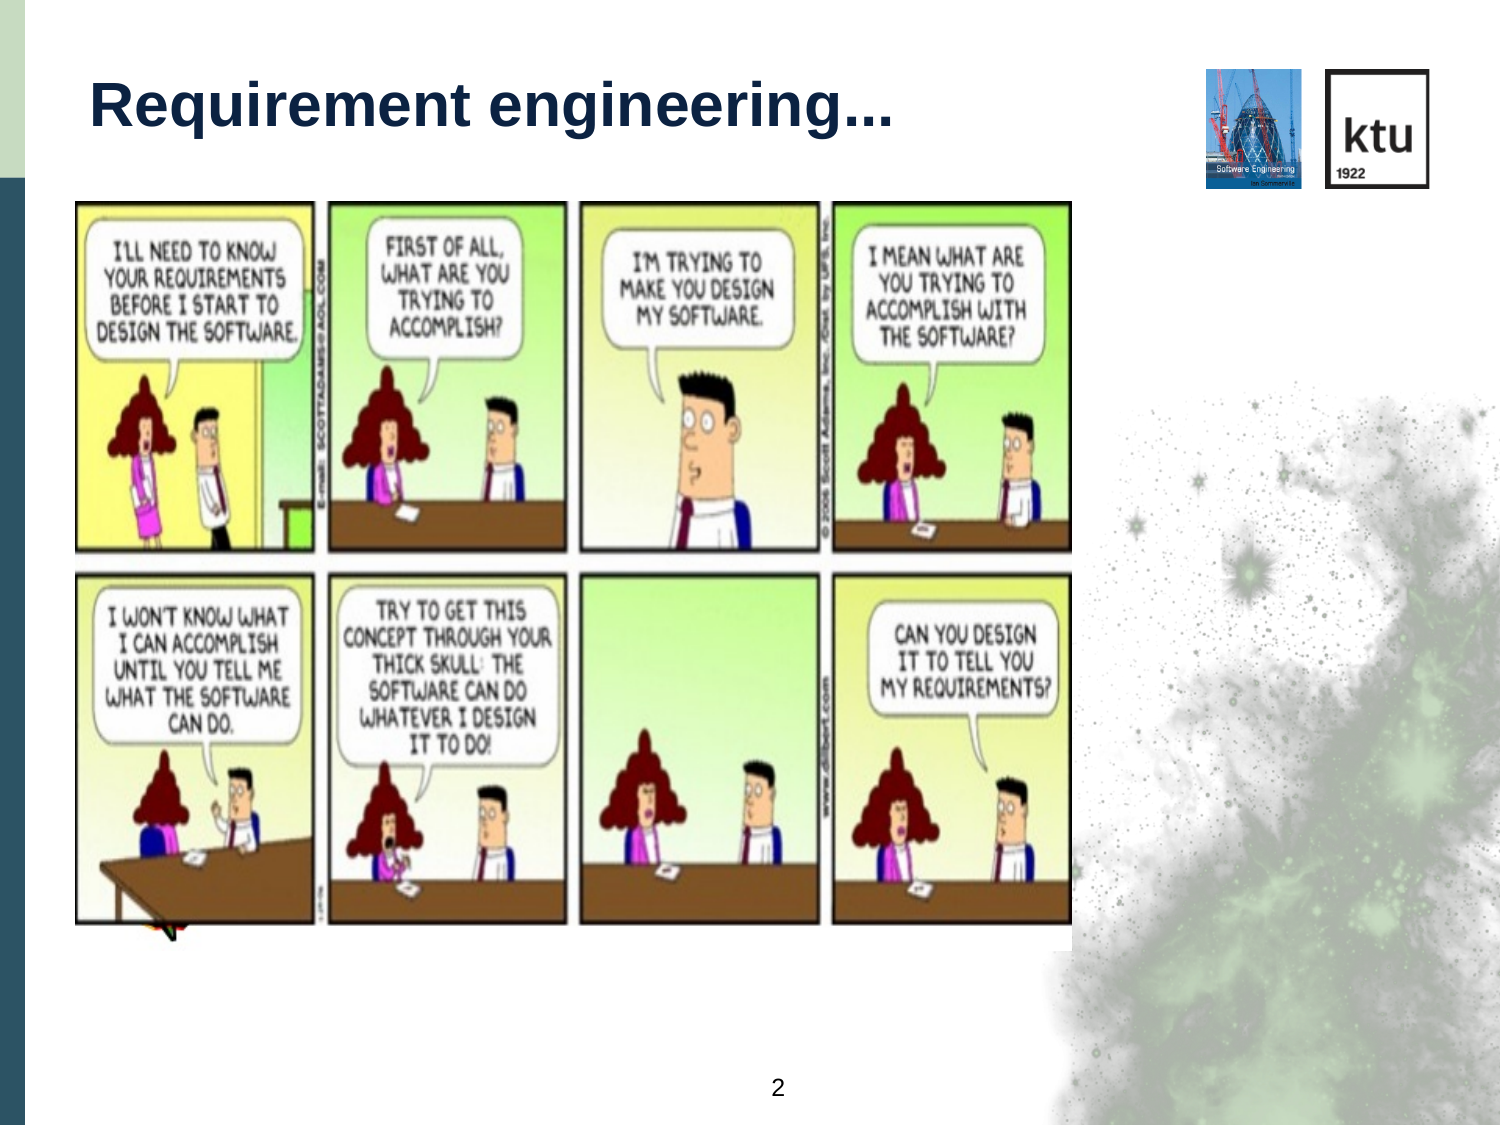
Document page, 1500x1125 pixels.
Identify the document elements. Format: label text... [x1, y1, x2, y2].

list Requirement engineering... [75, 69, 1206, 171]
picture [74, 201, 1500, 1125]
picture [1206, 69, 1302, 189]
